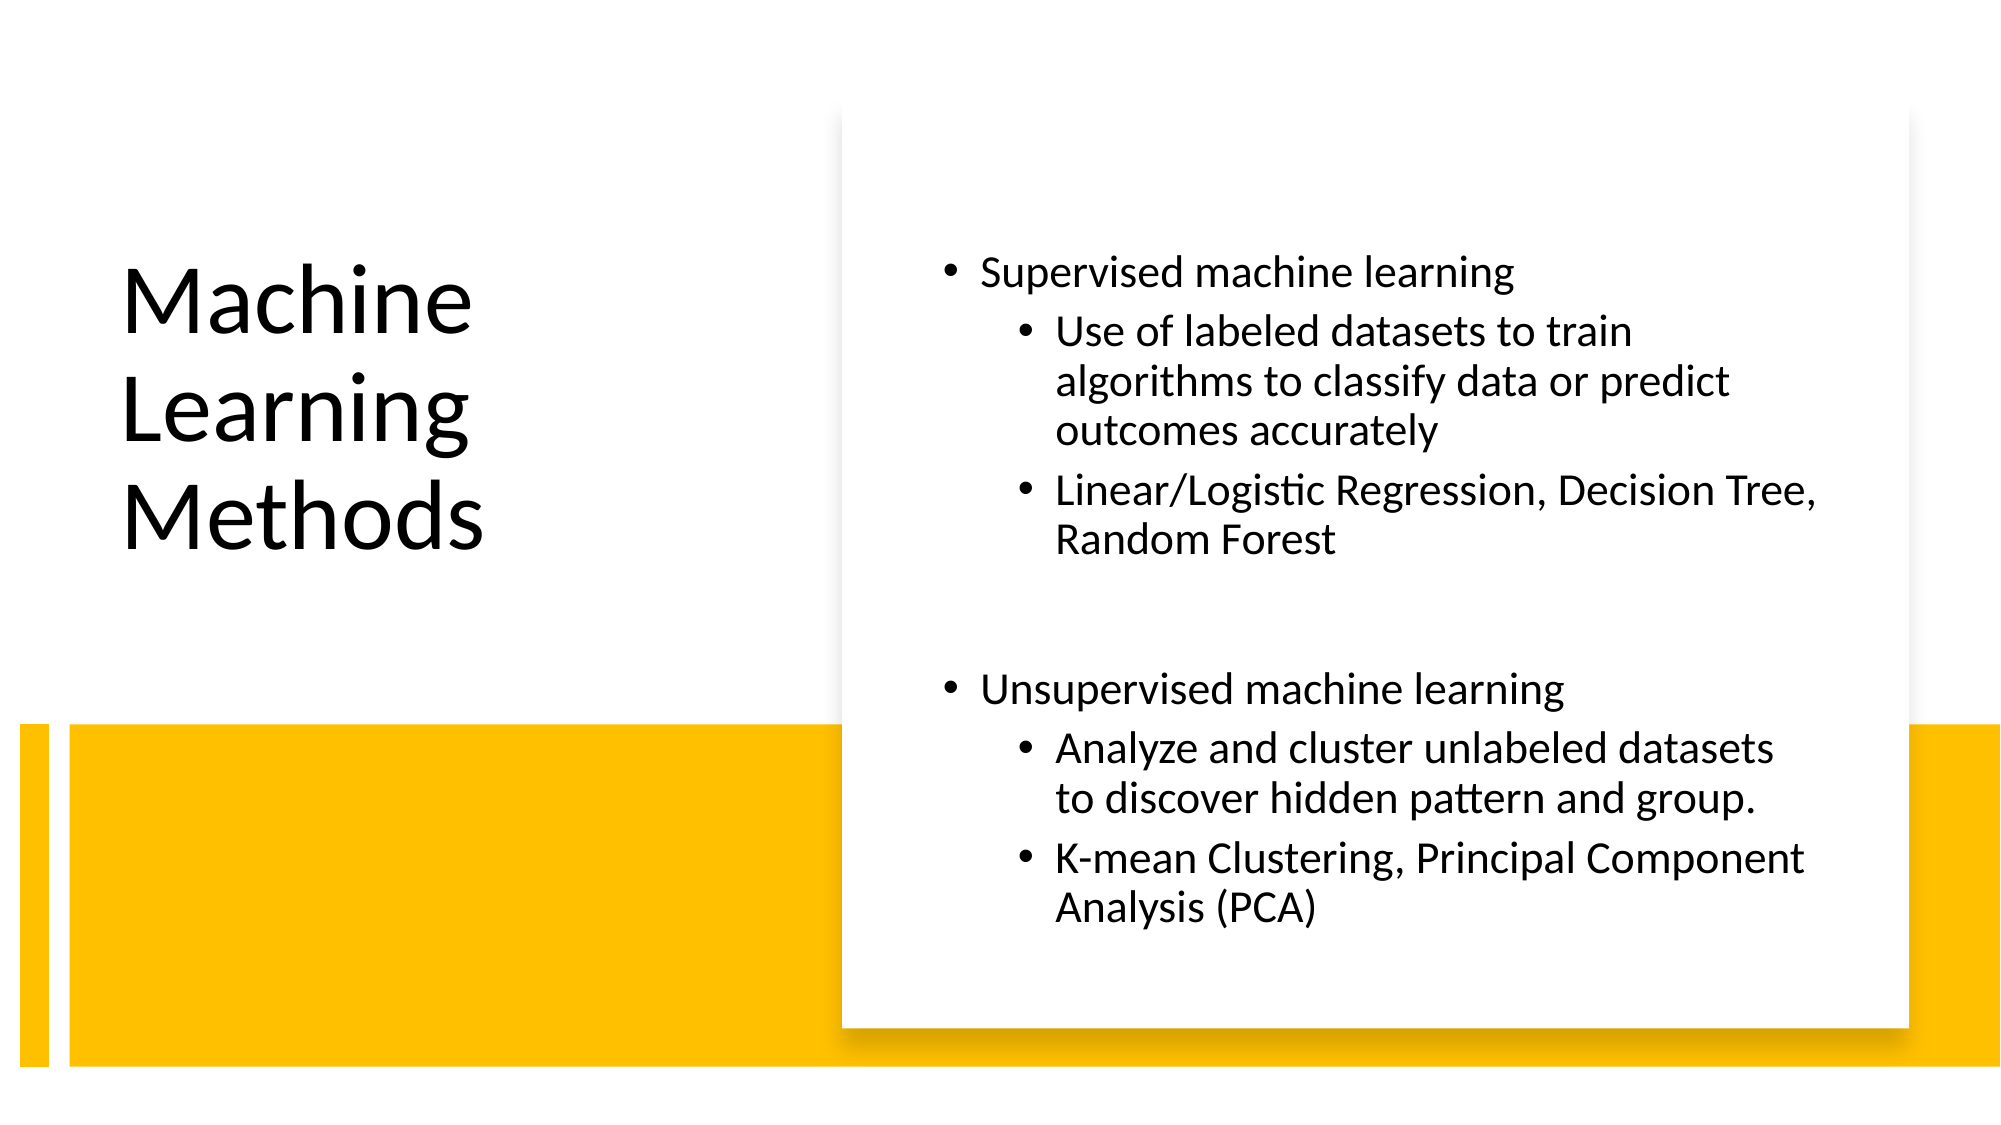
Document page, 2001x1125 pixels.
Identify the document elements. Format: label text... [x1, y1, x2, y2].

text_box [0, 0, 2000, 1125]
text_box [34, 724, 2000, 1067]
text_box [841, 95, 1910, 724]
list Supervised machine learning Use of labeled datasets to train algorithms to classify data or predict outcomes accurately Linear/Logistic Regression, Decision Tree, Random Forest Unsupervised machine learning Analyze and cluster unlabeled datasets to discover hidden pattern and group. K-mean Clustering, Principal Component Analysis (PCA) [927, 239, 1838, 724]
title Machine Learning Methods [105, 239, 729, 682]
